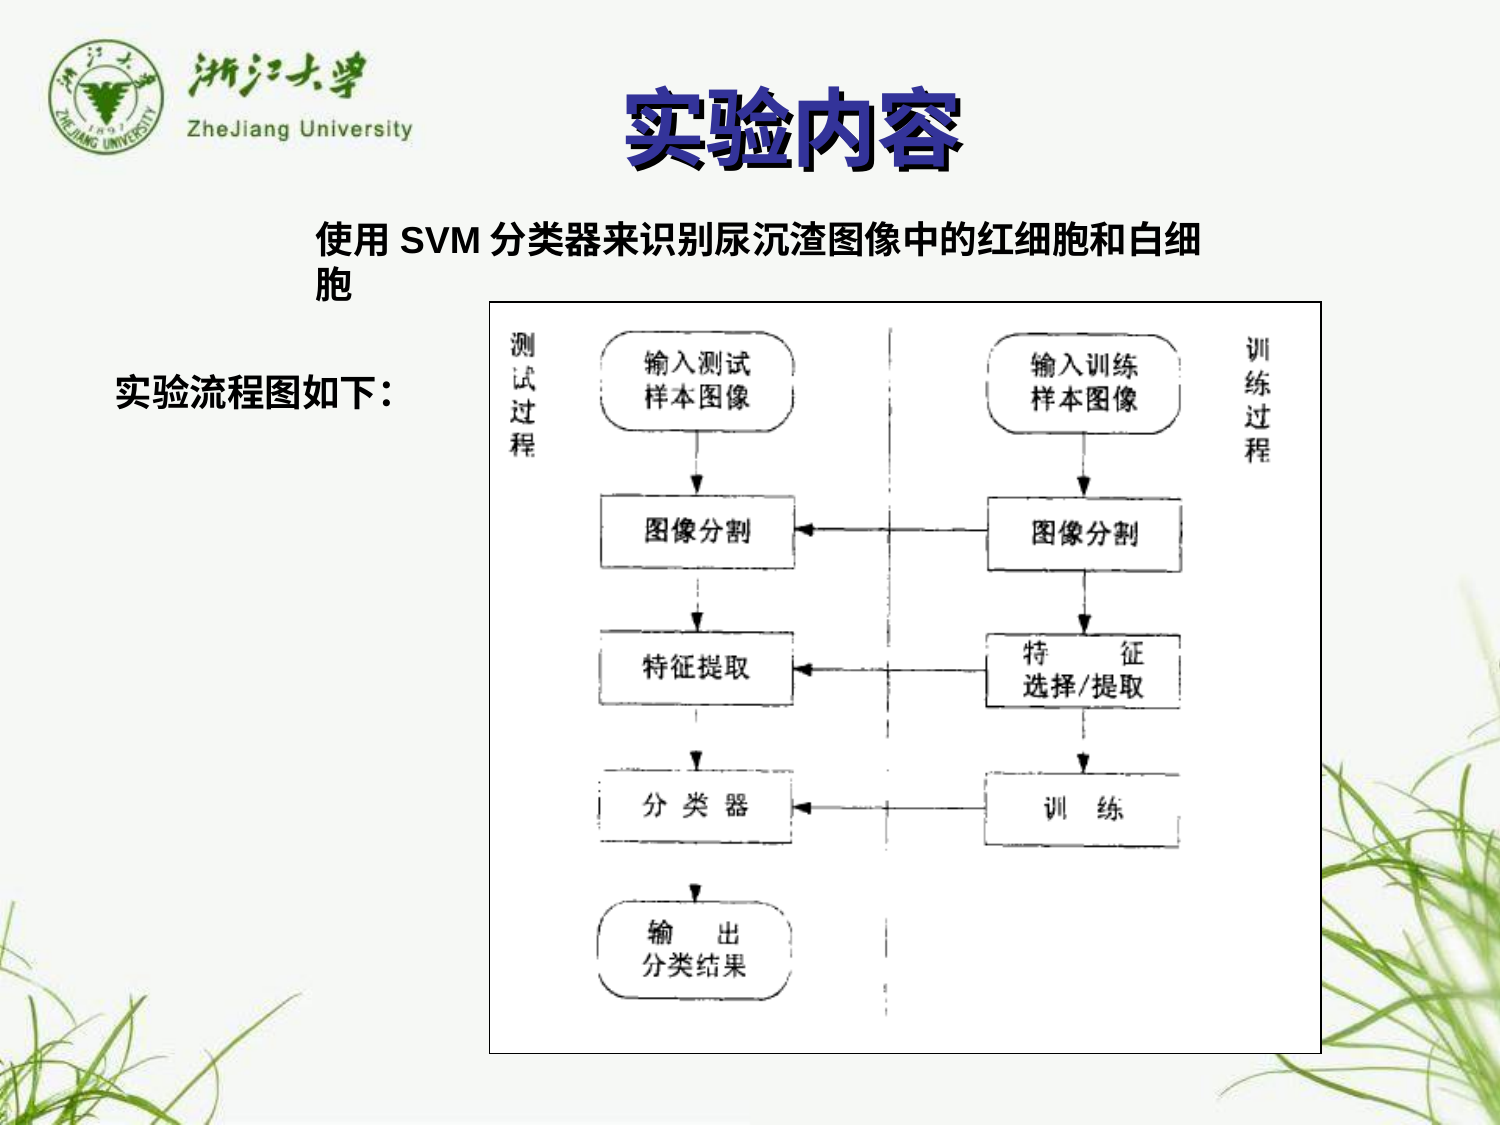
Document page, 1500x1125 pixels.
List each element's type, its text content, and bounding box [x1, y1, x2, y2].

text_box 实验内容 [560, 66, 1022, 185]
text_box 使用SVM分类器来识别尿沉渣图像中的红细胞和白细胞 [301, 207, 1246, 302]
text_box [100, 302, 1321, 1053]
picture [0, 0, 1500, 1125]
